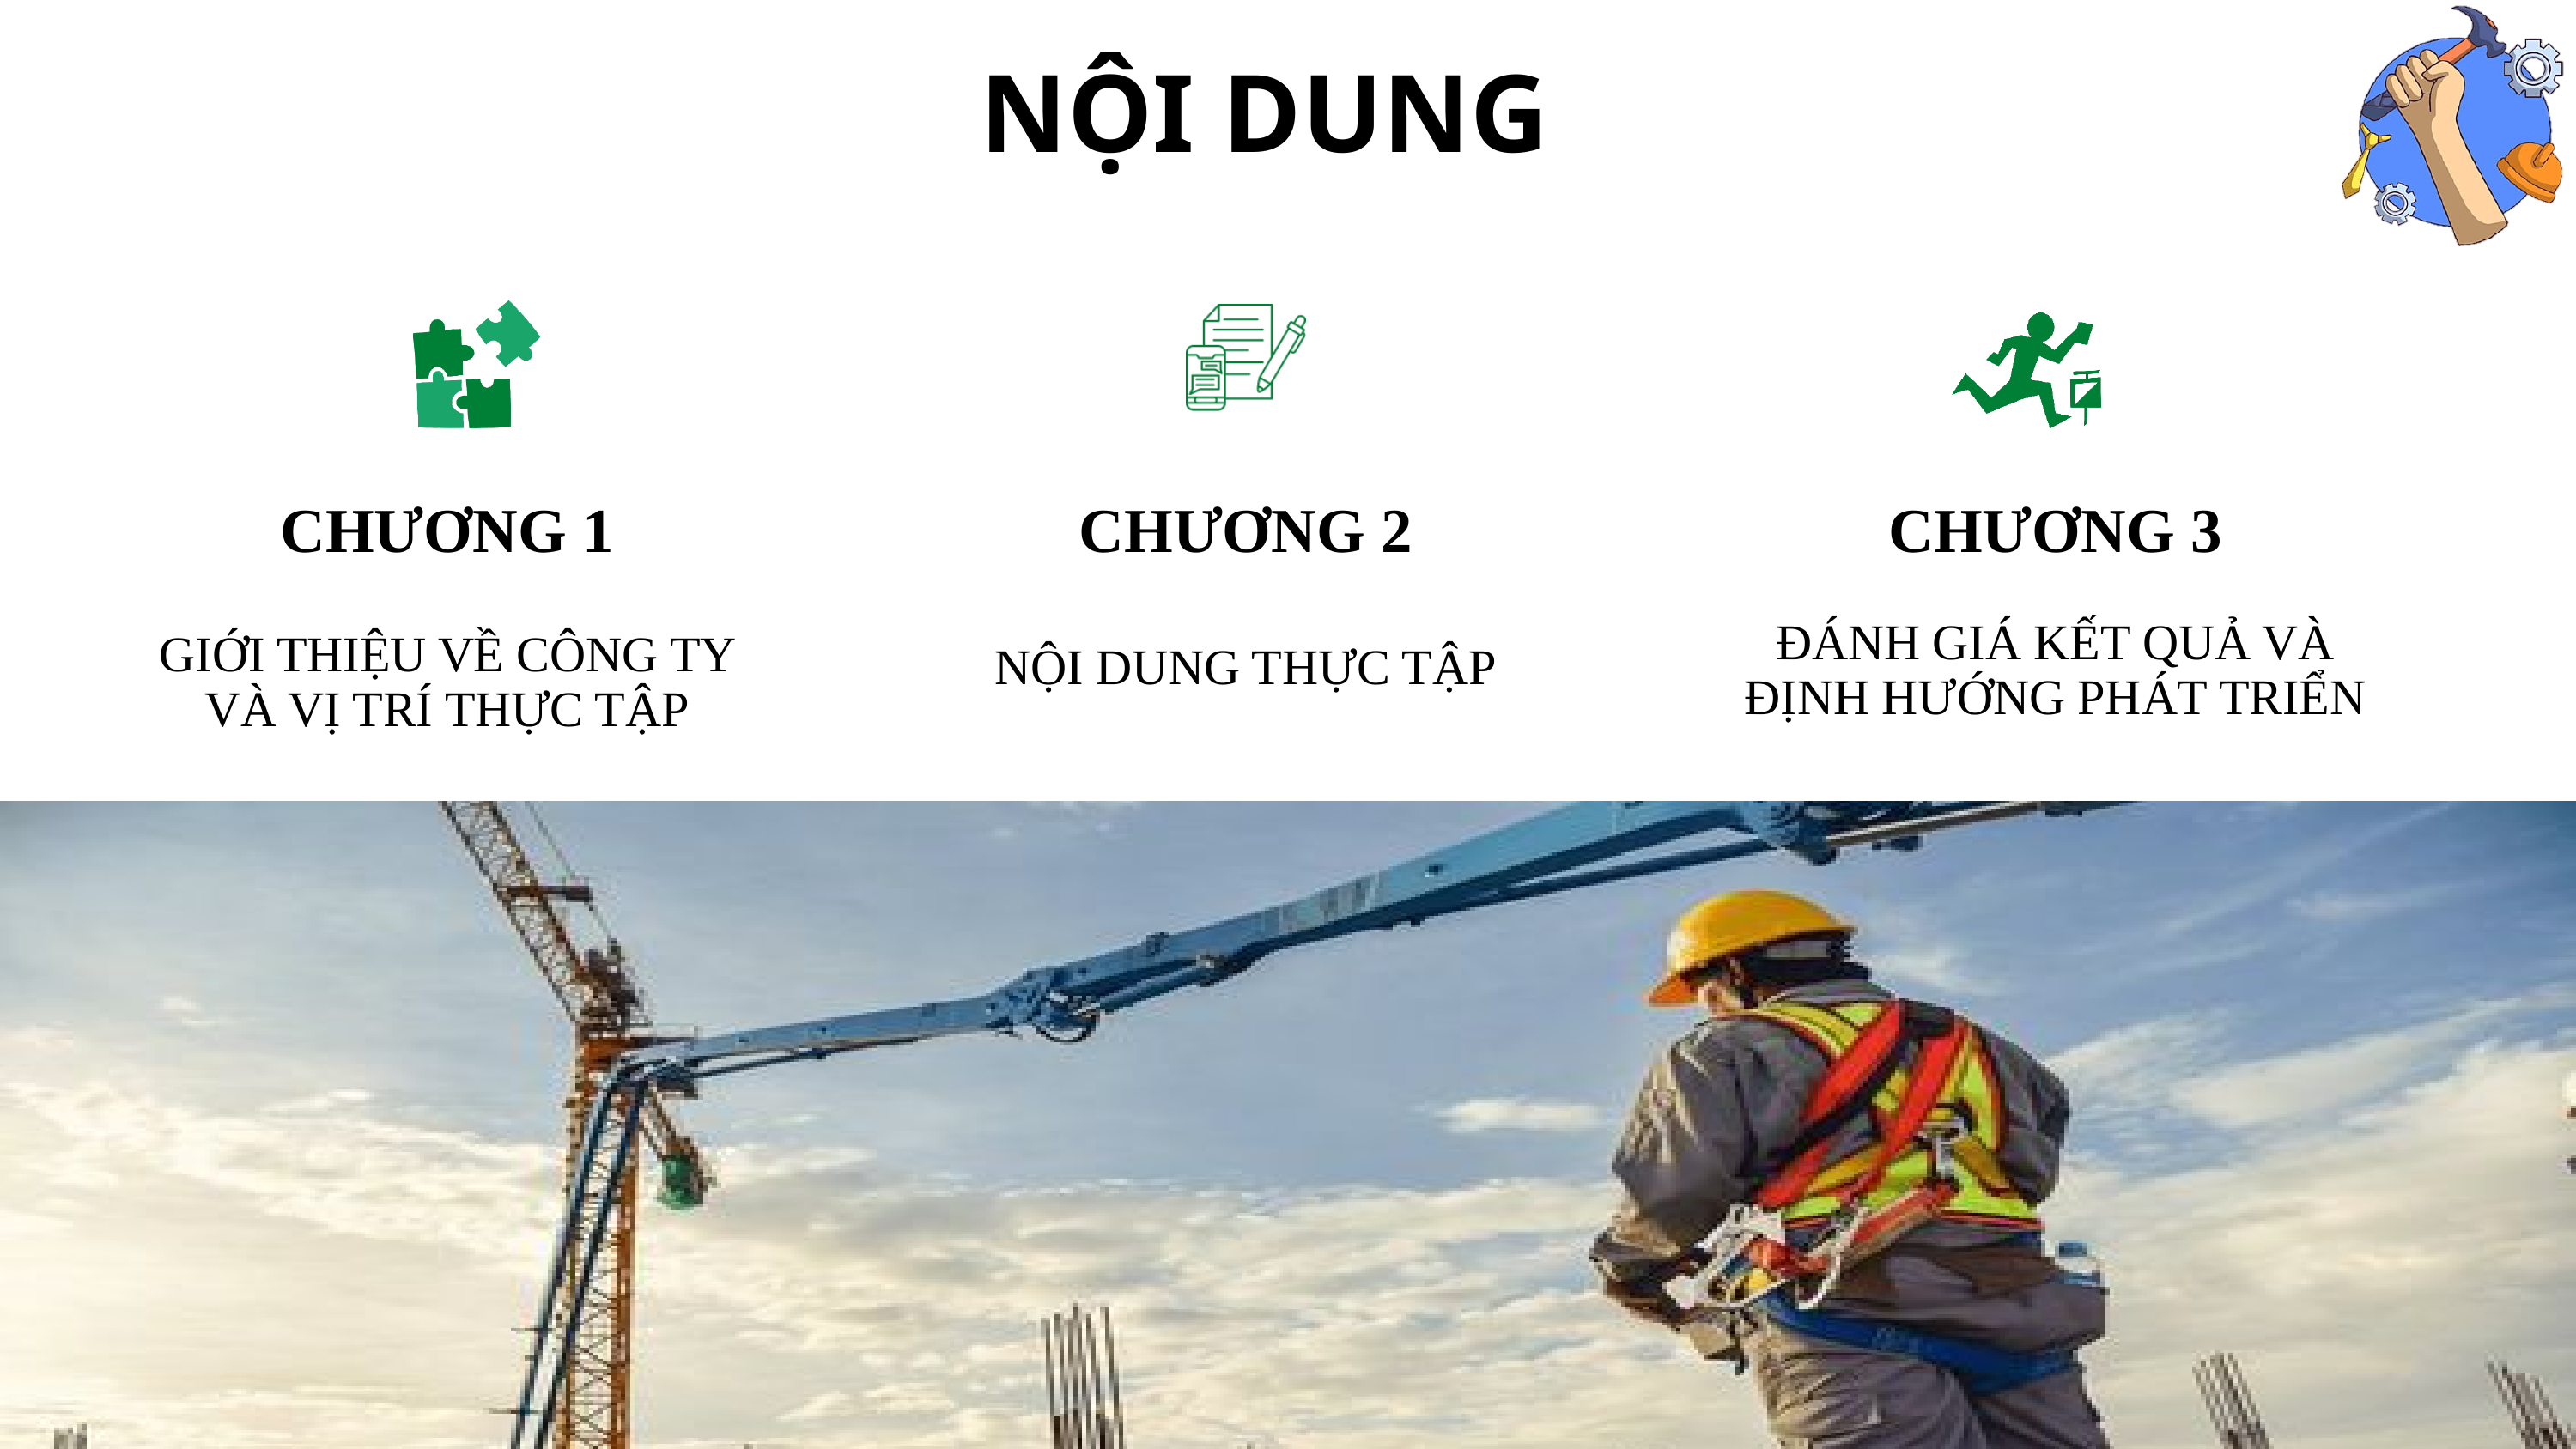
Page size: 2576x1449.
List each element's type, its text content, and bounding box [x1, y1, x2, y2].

text_box GIỚI THIỆU VỀ CÔNG TY VÀ VỊ TRÍ THỰC TẬP [134, 627, 760, 737]
text_box CHƯƠNG 3 [1789, 509, 2321, 566]
picture [1952, 312, 2101, 428]
picture [0, 801, 2576, 1449]
text_box ĐÁNH GIÁ KẾT QUẢ VÀ ĐỊNH HƯỚNG PHÁT TRIỂN [1714, 615, 2397, 725]
text_box CHƯƠNG 2 [980, 509, 1512, 566]
text_box CHƯƠNG 1 [181, 509, 714, 566]
text_box NỘI DUNG [980, 58, 1653, 174]
picture [413, 300, 540, 428]
picture [2320, 0, 2576, 267]
picture [1186, 304, 1306, 411]
text_box NỘI DUNG THỰC TẬP [899, 640, 1593, 695]
